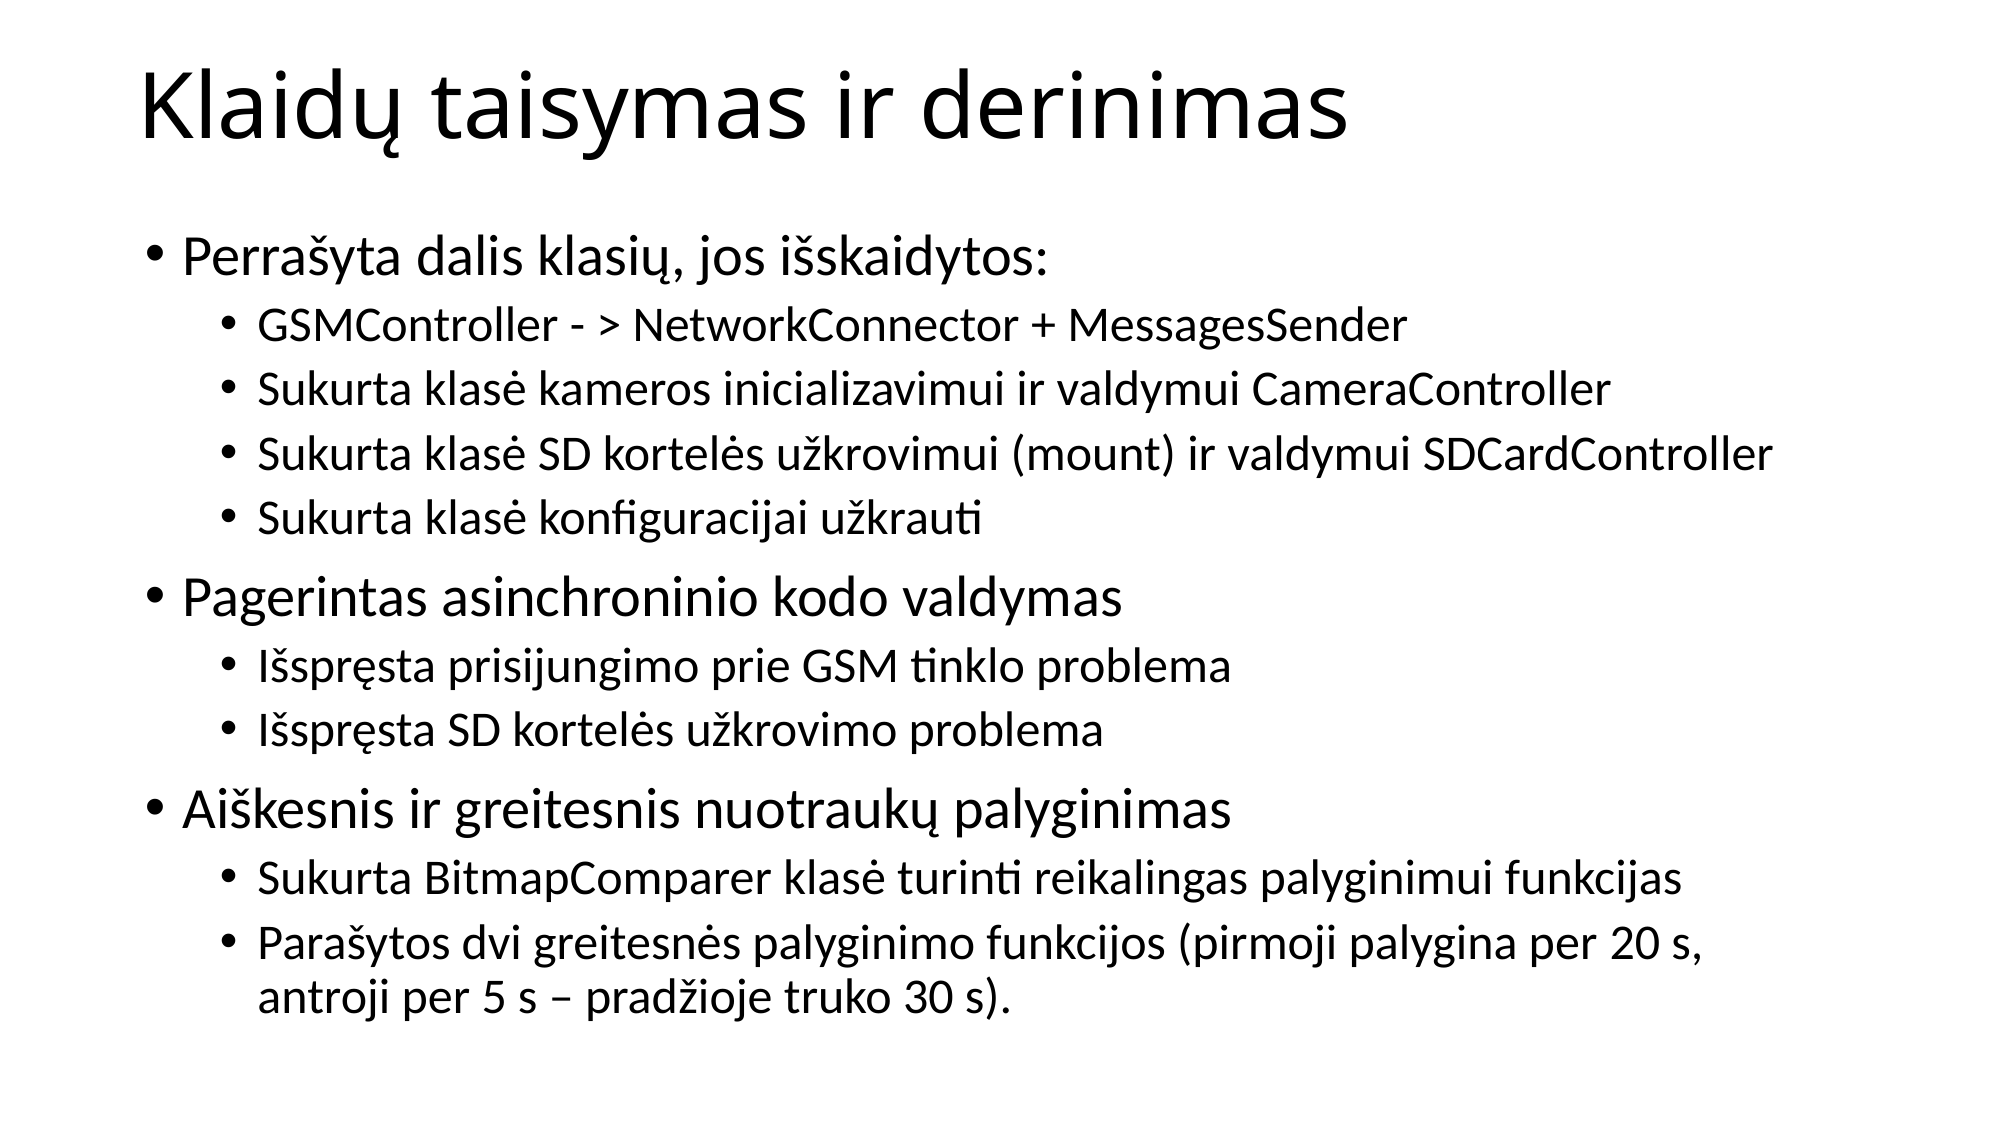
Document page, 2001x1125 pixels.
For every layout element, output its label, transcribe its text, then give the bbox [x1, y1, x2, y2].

title Klaidų taisymas ir derinimas [122, 0, 1848, 218]
list Perrašyta dalis klasių, jos išskaidytos: GSMController - > NetworkConnector + MessagesSender Sukurta klasė kameros inicializavimui ir valdymui CameraController Sukurta klasė SD kortelės užkrovimui (mount) ir valdymui SDCardController Sukurta klasė konfiguracijai užkrauti Pagerintas asinchroninio kodo valdymas Išspręsta prisijungimo prie GSM tinklo problema Išspręsta SD kortelės užkrovimo problema Aiškesnis ir greitesnis nuotraukų palyginimas Sukurta BitmapComparer klasė turinti reikalingas palyginimui funkcijas Parašytos dvi greitesnės palyginimo funkcijos (pirmoji palygina per 20 s, antroji per 5 s – pradžioje truko 30 s). [130, 217, 1855, 1069]
